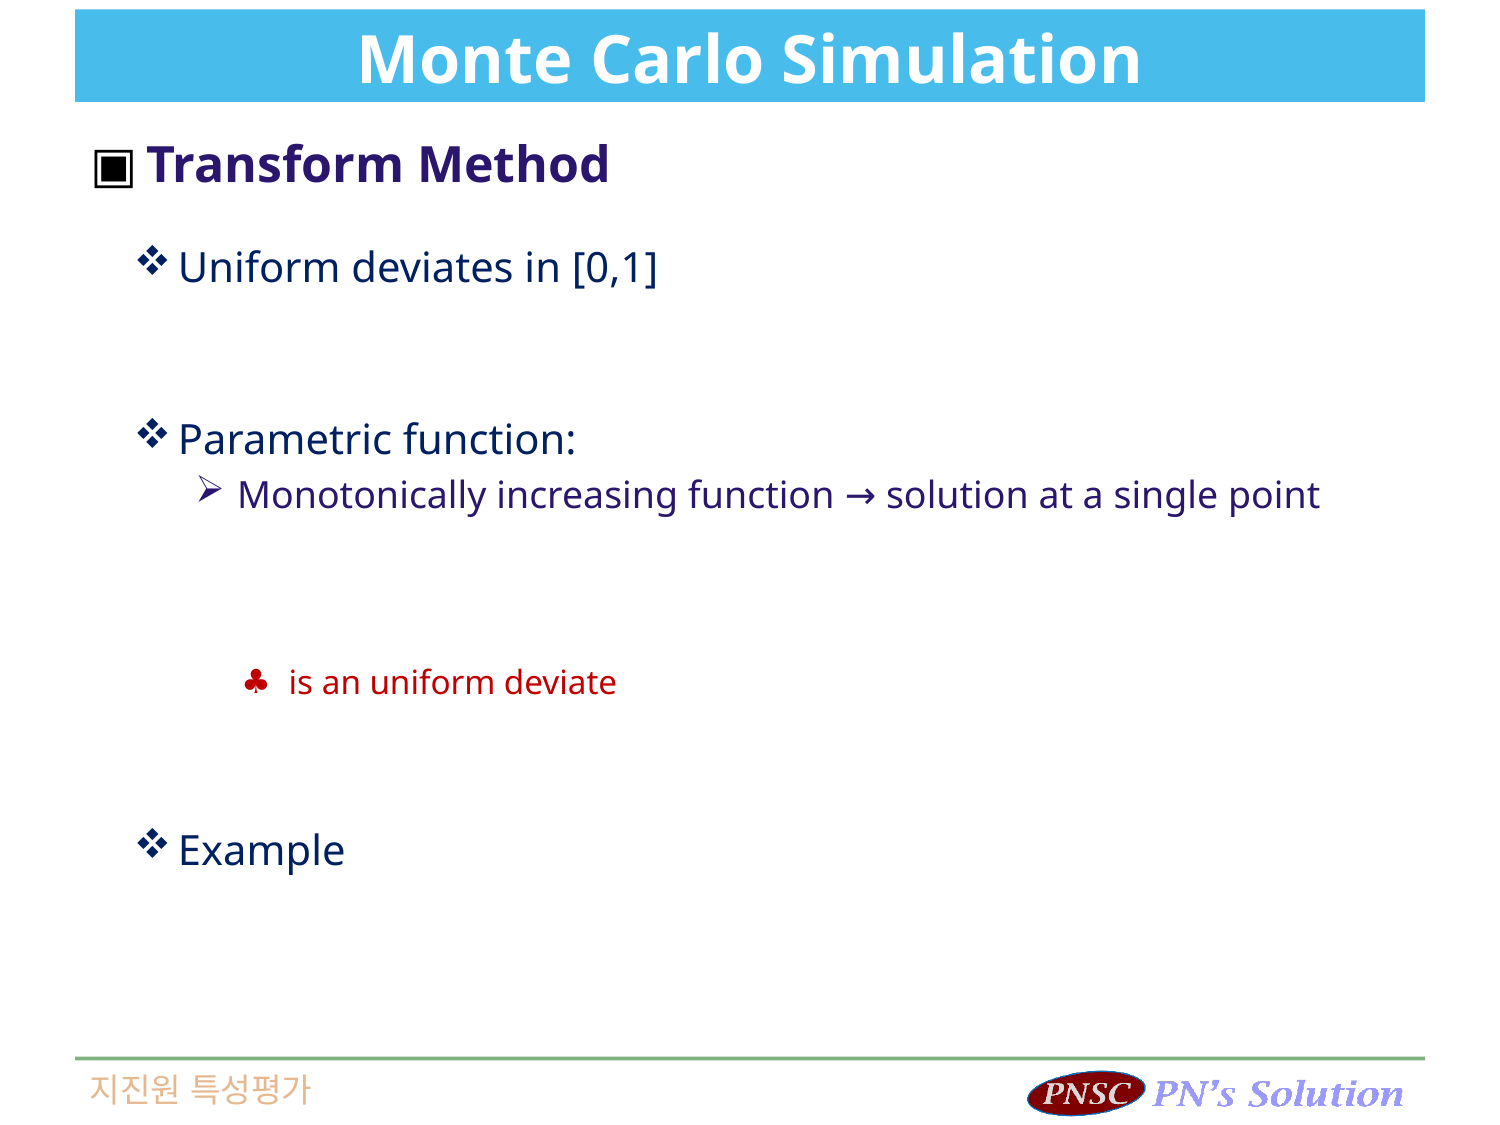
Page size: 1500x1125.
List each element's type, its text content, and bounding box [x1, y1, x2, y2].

title Monte Carlo Simulation [75, 9, 1425, 102]
picture [1022, 1062, 1425, 1125]
